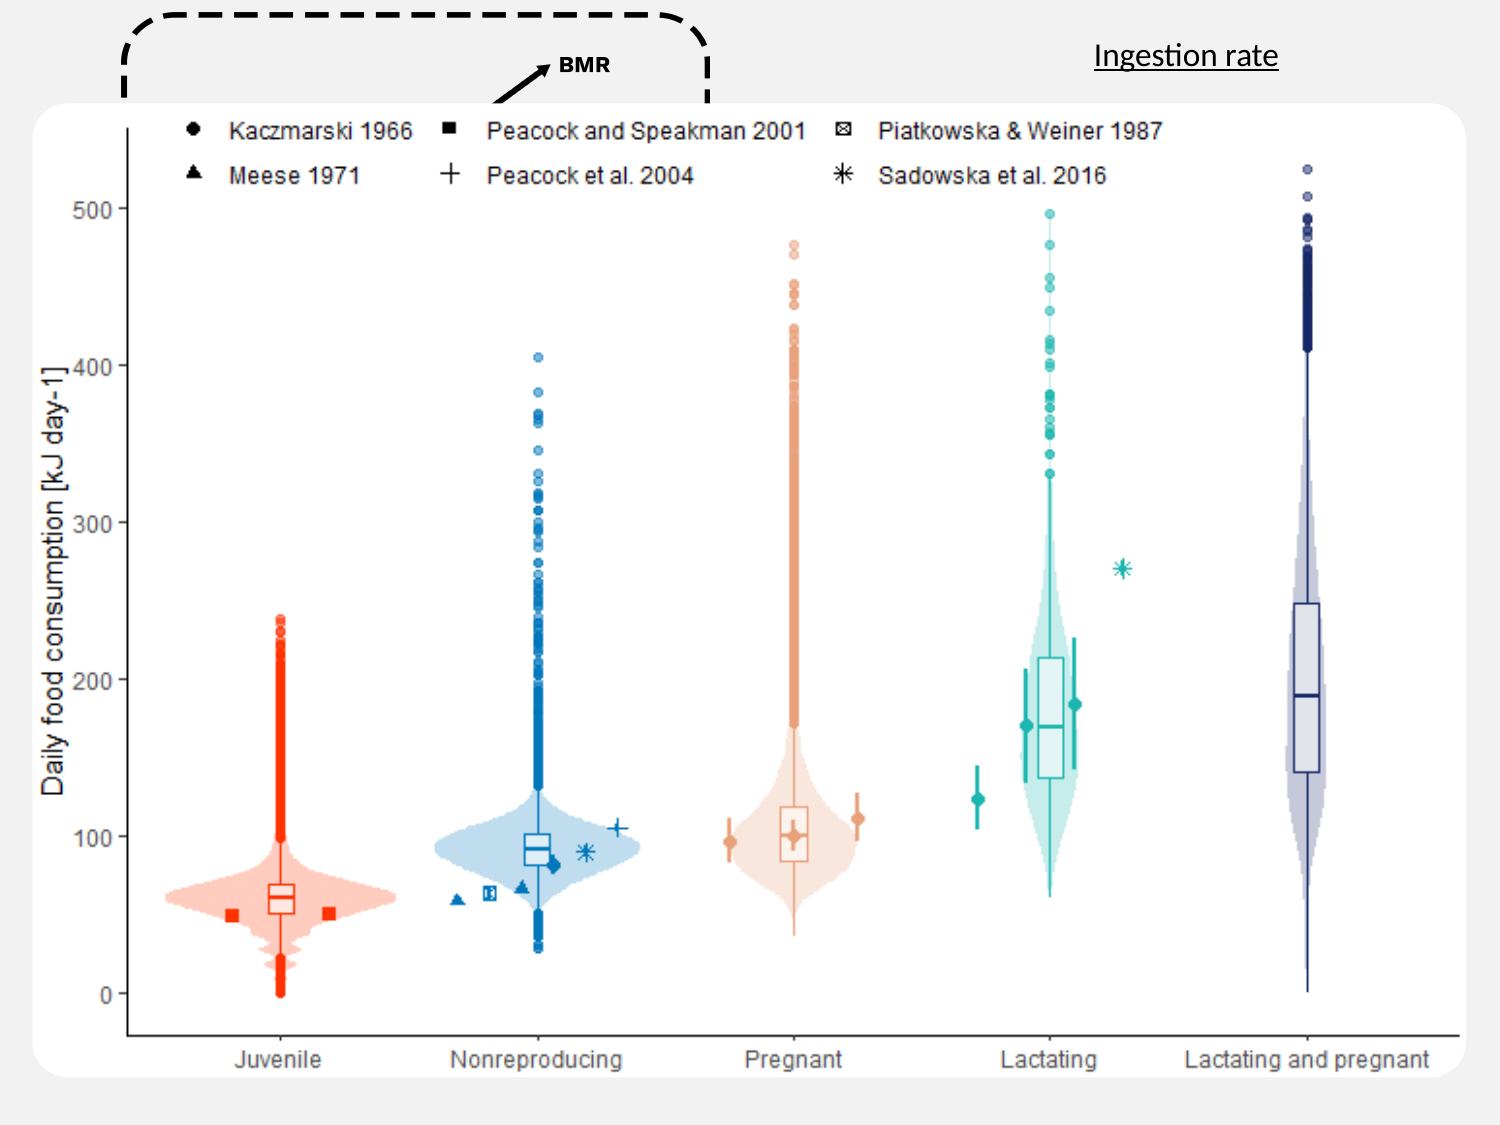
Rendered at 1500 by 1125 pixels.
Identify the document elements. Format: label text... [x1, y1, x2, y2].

text_box Ingestion rate [902, 25, 1471, 81]
picture [32, 12, 1466, 1078]
